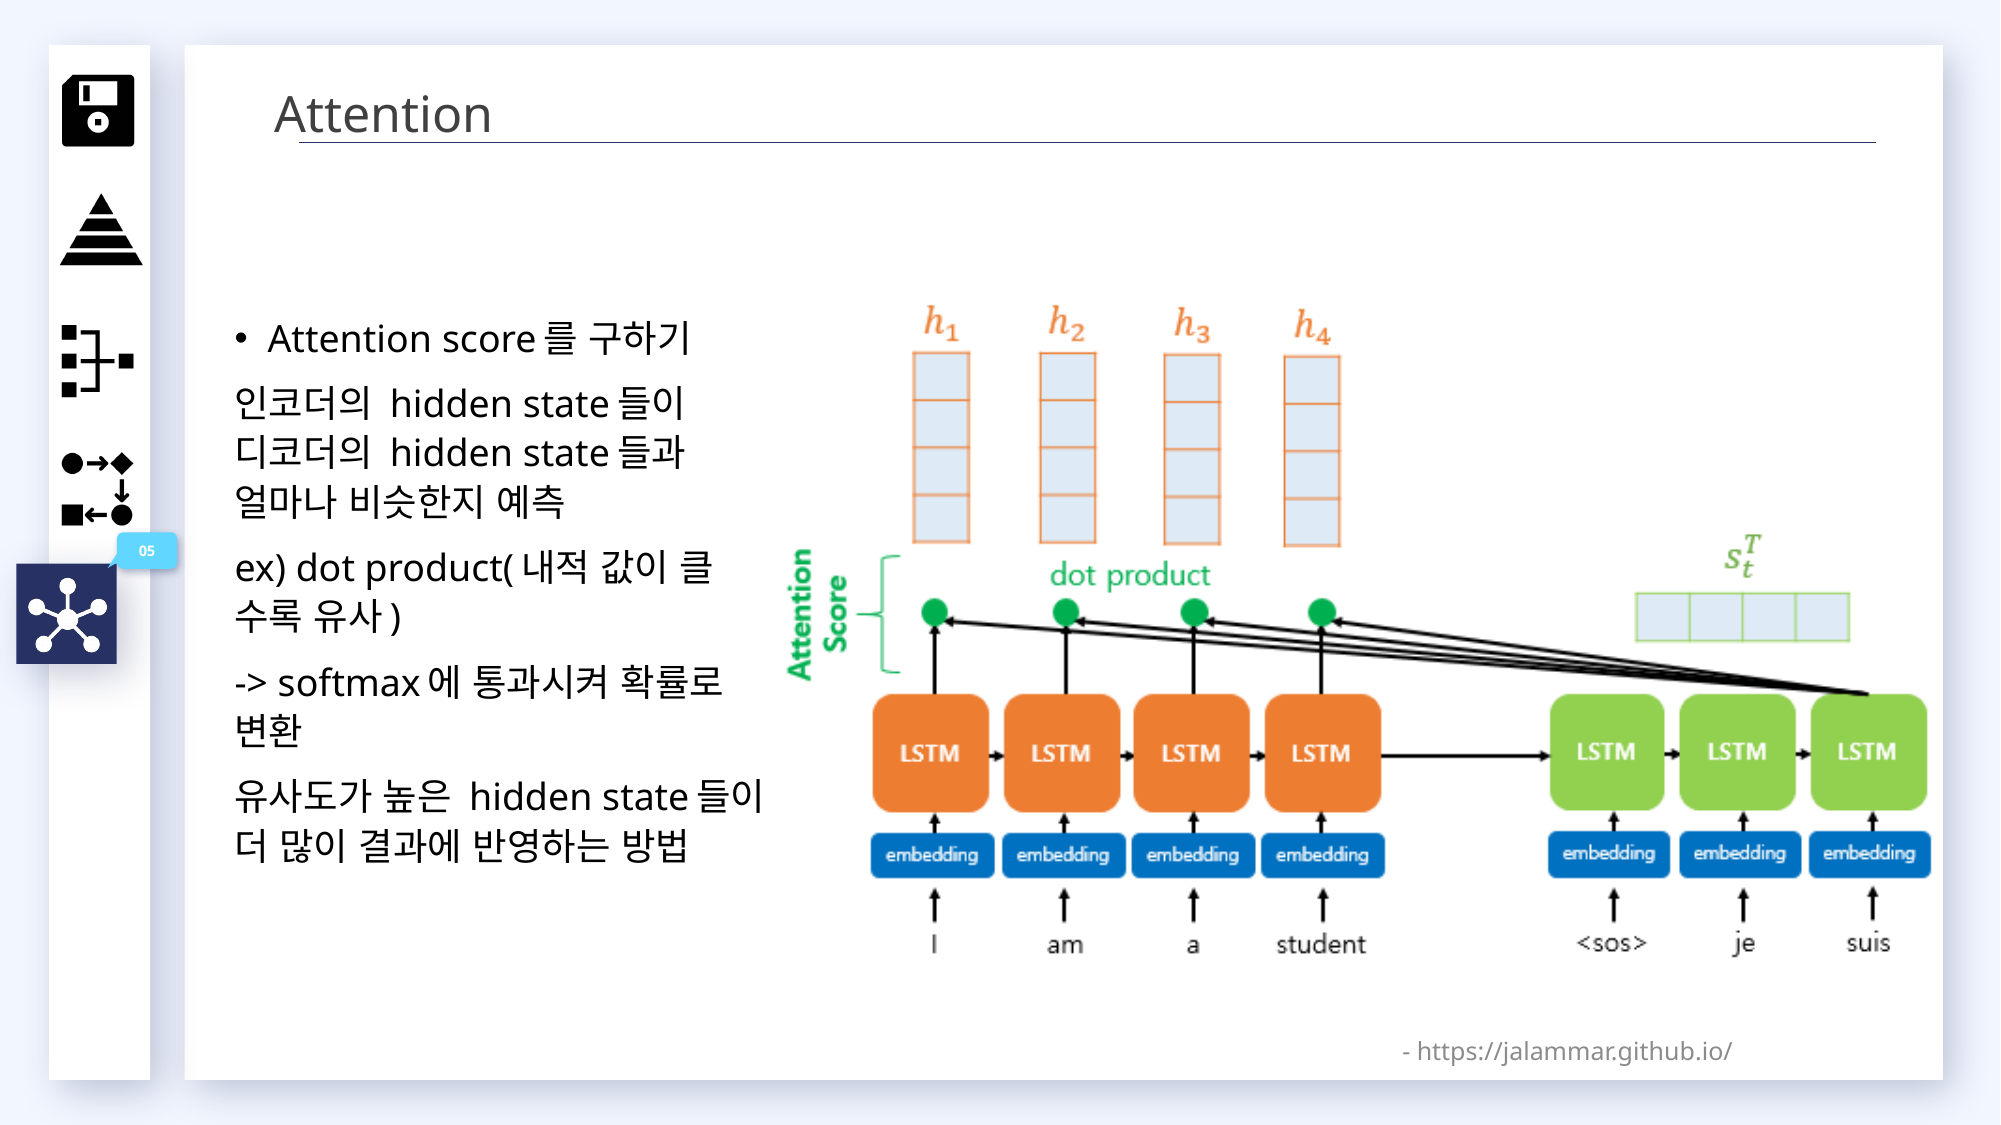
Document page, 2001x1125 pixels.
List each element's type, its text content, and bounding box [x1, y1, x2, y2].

text_box Attention [184, 44, 1944, 1081]
picture [770, 302, 1937, 963]
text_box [16, 45, 178, 1080]
list Attention score를 구하기 인코더의 hidden state들이 디코더의 hidden state들과 얼마나 비슷한지 예측 ex) dot product(내적 값이 클 수록 유사) -> softmax에 통과시켜 확률로 변환 유사도가 높은 hidden state들이 더 많이 결과에 반영하는 방법 [219, 302, 770, 905]
text_box - https://jalammar.github.io/ [1230, 1020, 1906, 1081]
